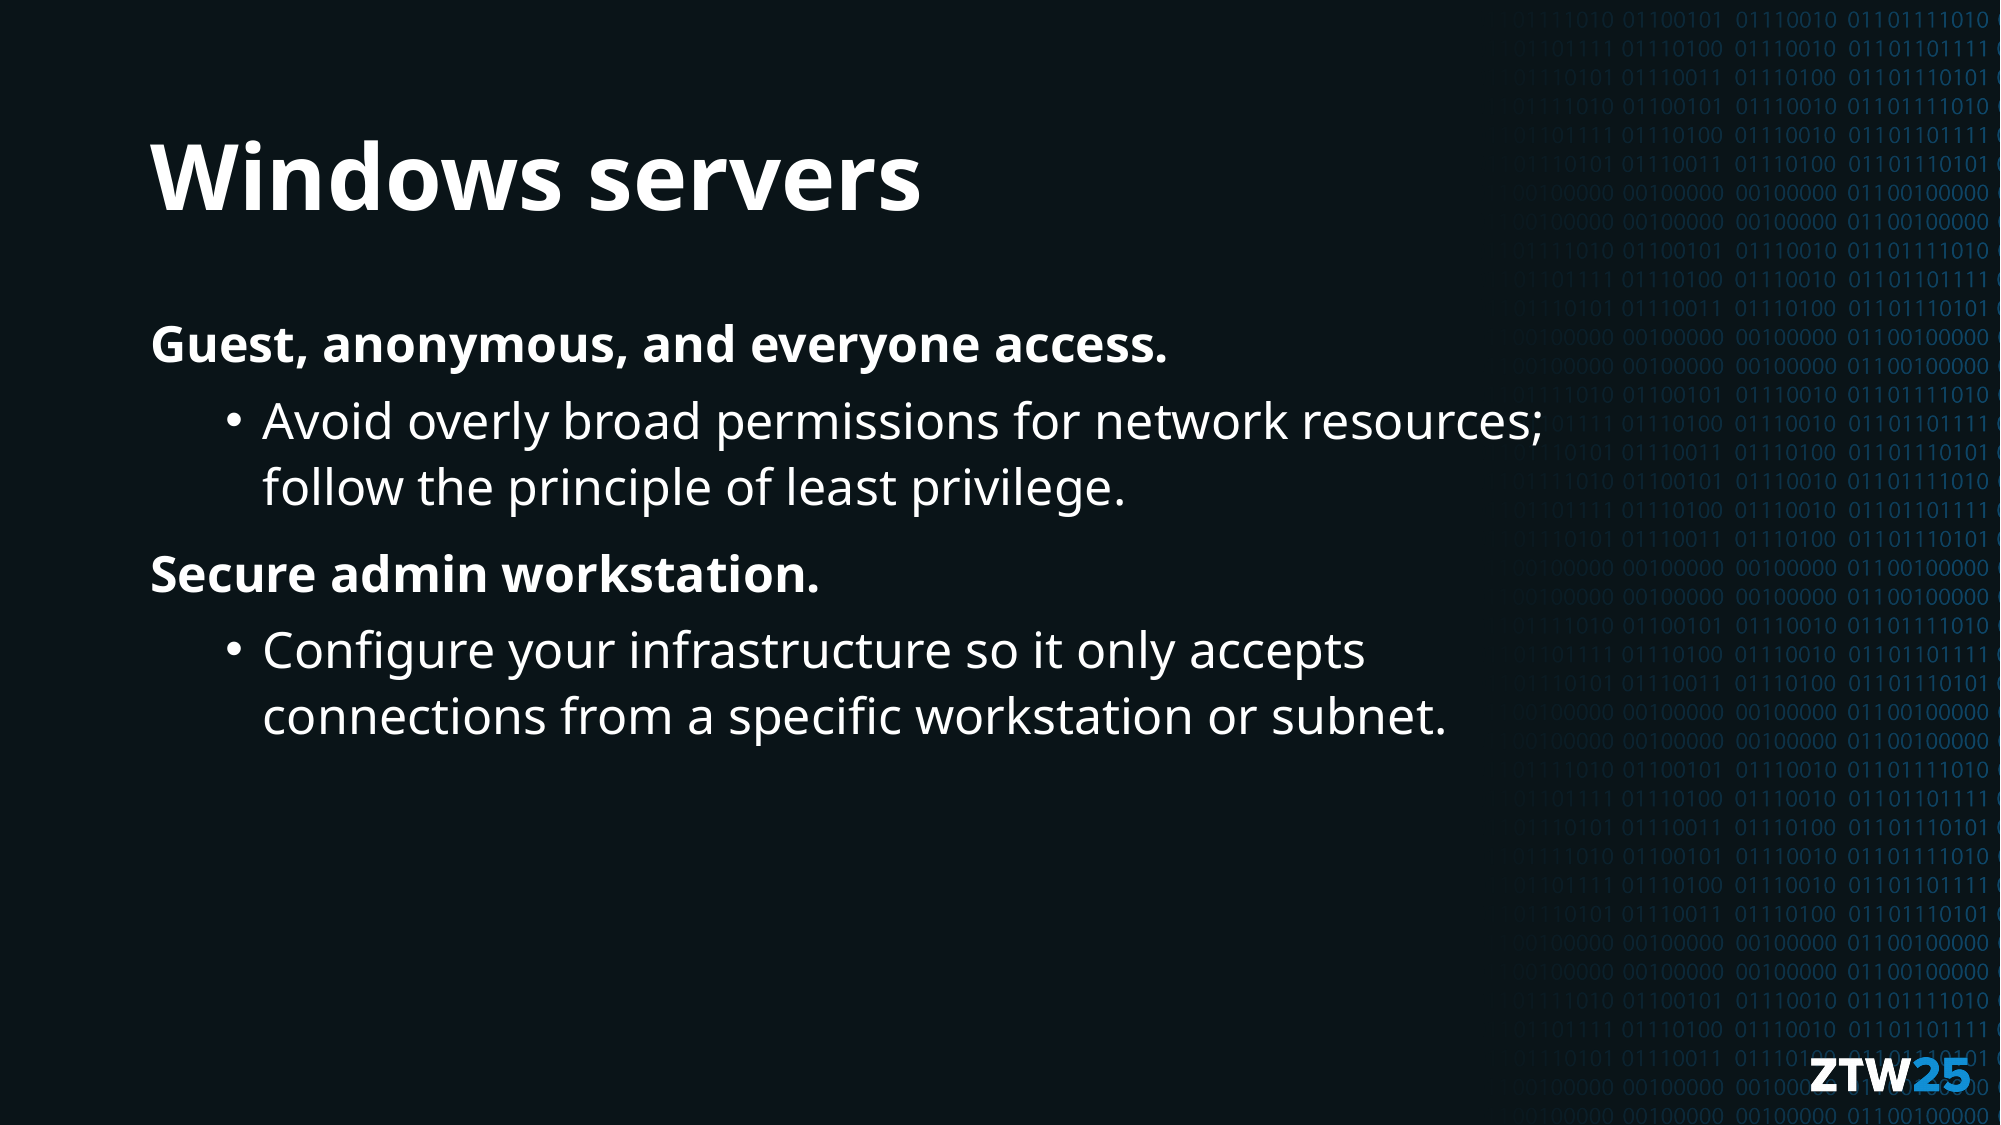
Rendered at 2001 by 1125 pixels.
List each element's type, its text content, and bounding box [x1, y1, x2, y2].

text_box [1459, 0, 2000, 1125]
picture [1811, 1057, 1970, 1092]
list Guest, anonymous, and everyone access. Avoid overly broad permissions for network resources; follow the principle of least privilege. Secure admin workstation. Configure your infrastructure so it only accepts connections from a specific workstation or subnet. [135, 299, 1562, 1016]
title Windows servers [135, 59, 1865, 278]
